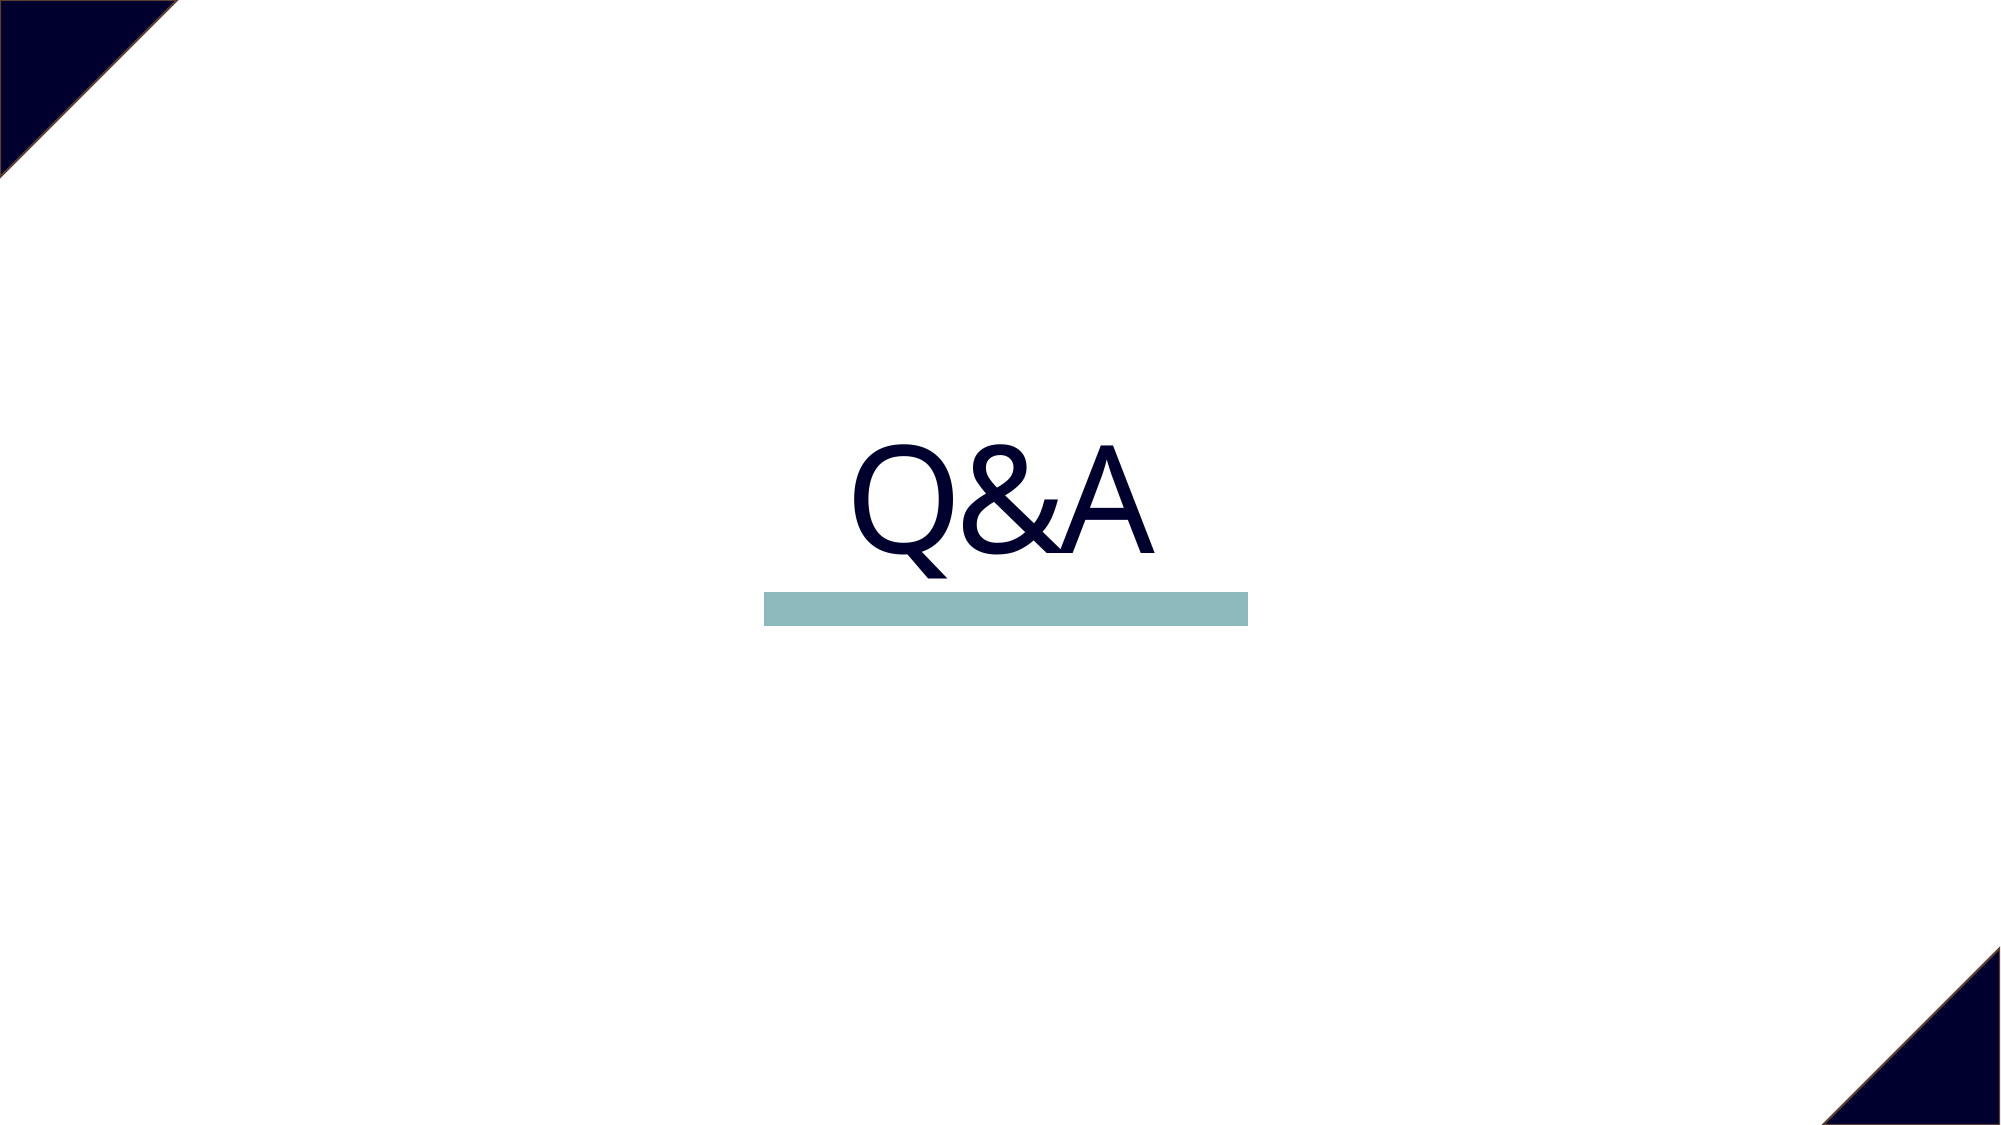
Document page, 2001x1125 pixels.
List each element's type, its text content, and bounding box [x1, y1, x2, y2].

text_box Q&A [830, 396, 1170, 591]
text_box [764, 592, 1248, 626]
